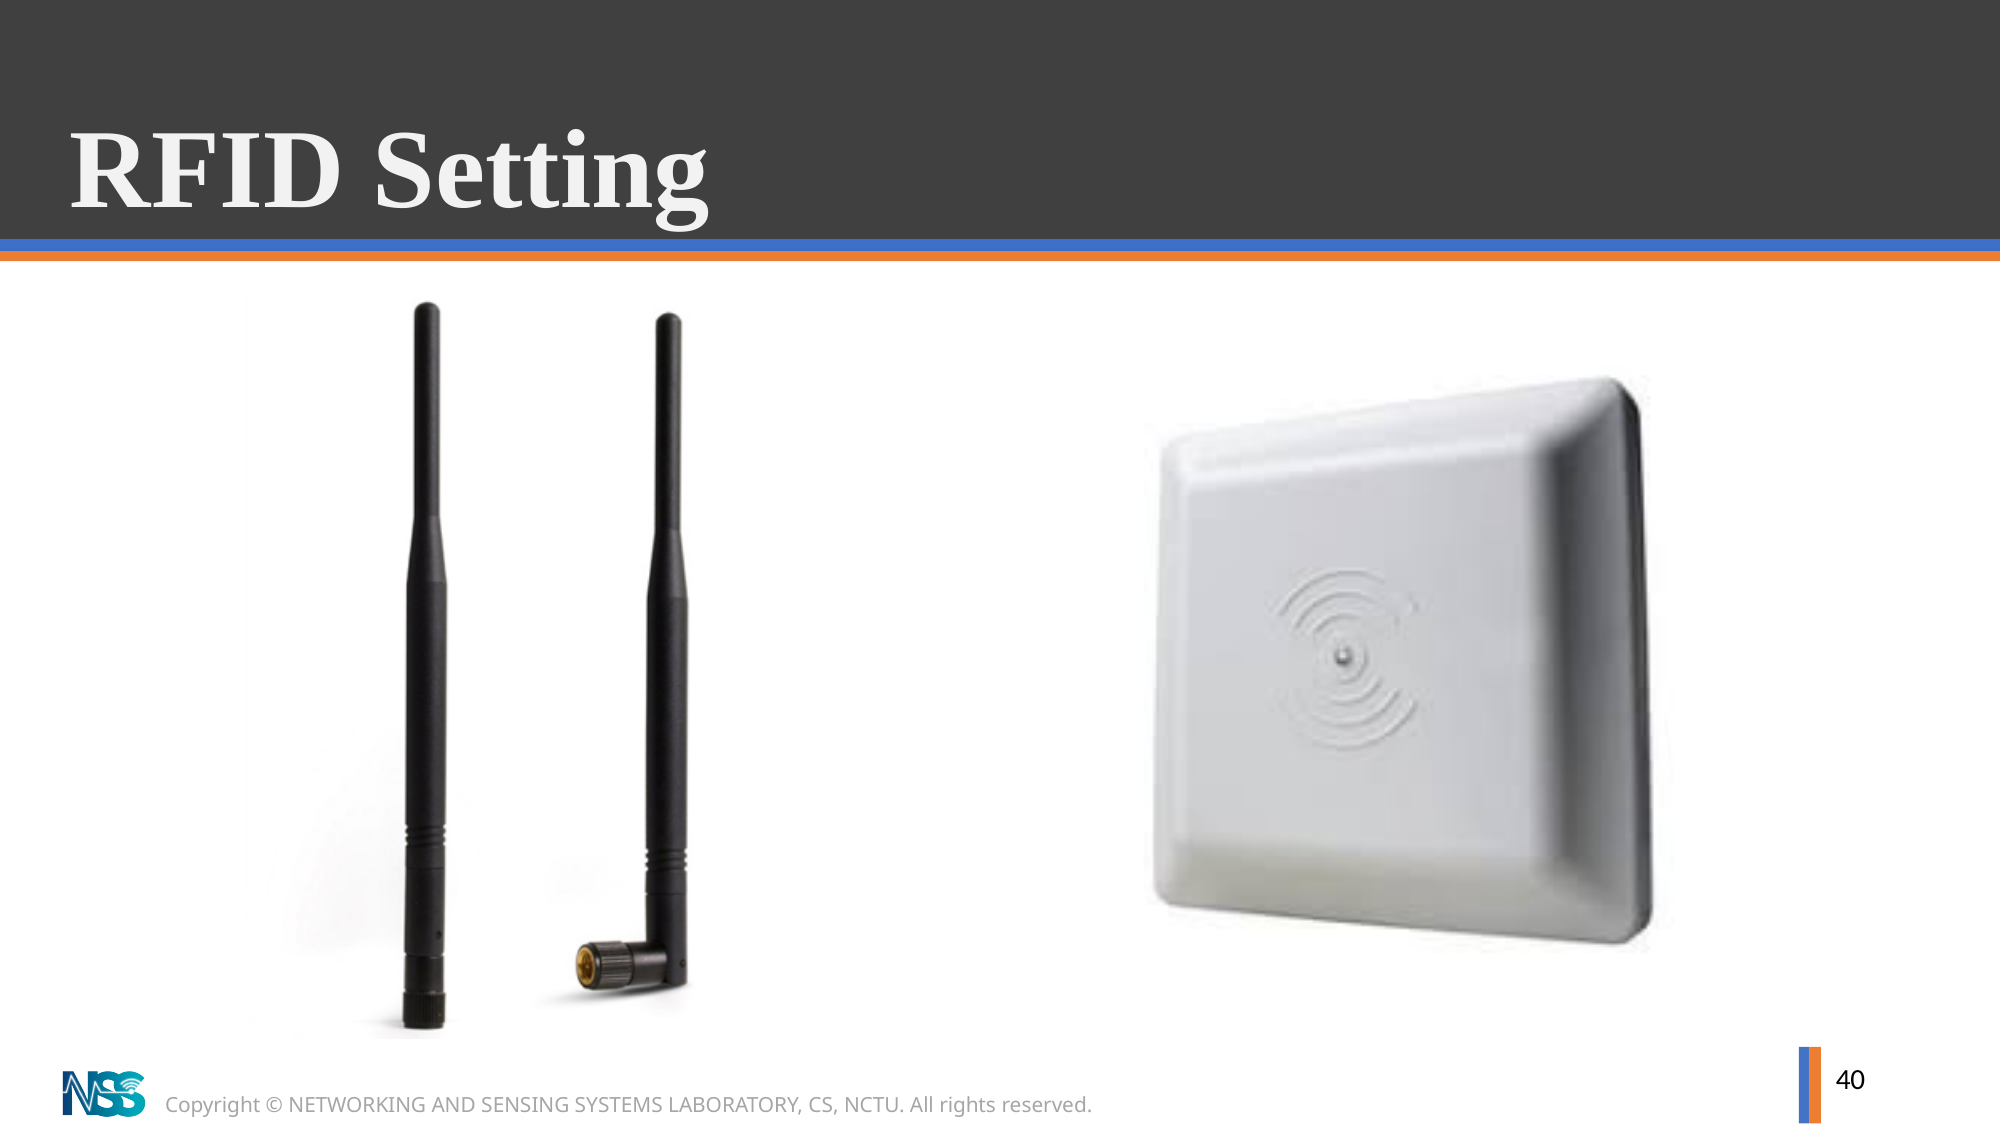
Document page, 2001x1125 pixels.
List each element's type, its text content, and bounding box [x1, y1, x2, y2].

picture [55, 1067, 151, 1125]
picture [1135, 328, 1726, 1005]
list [129, 294, 771, 1039]
title RFID Setting [55, 56, 1945, 240]
slide_number 40 [1821, 1046, 1945, 1107]
